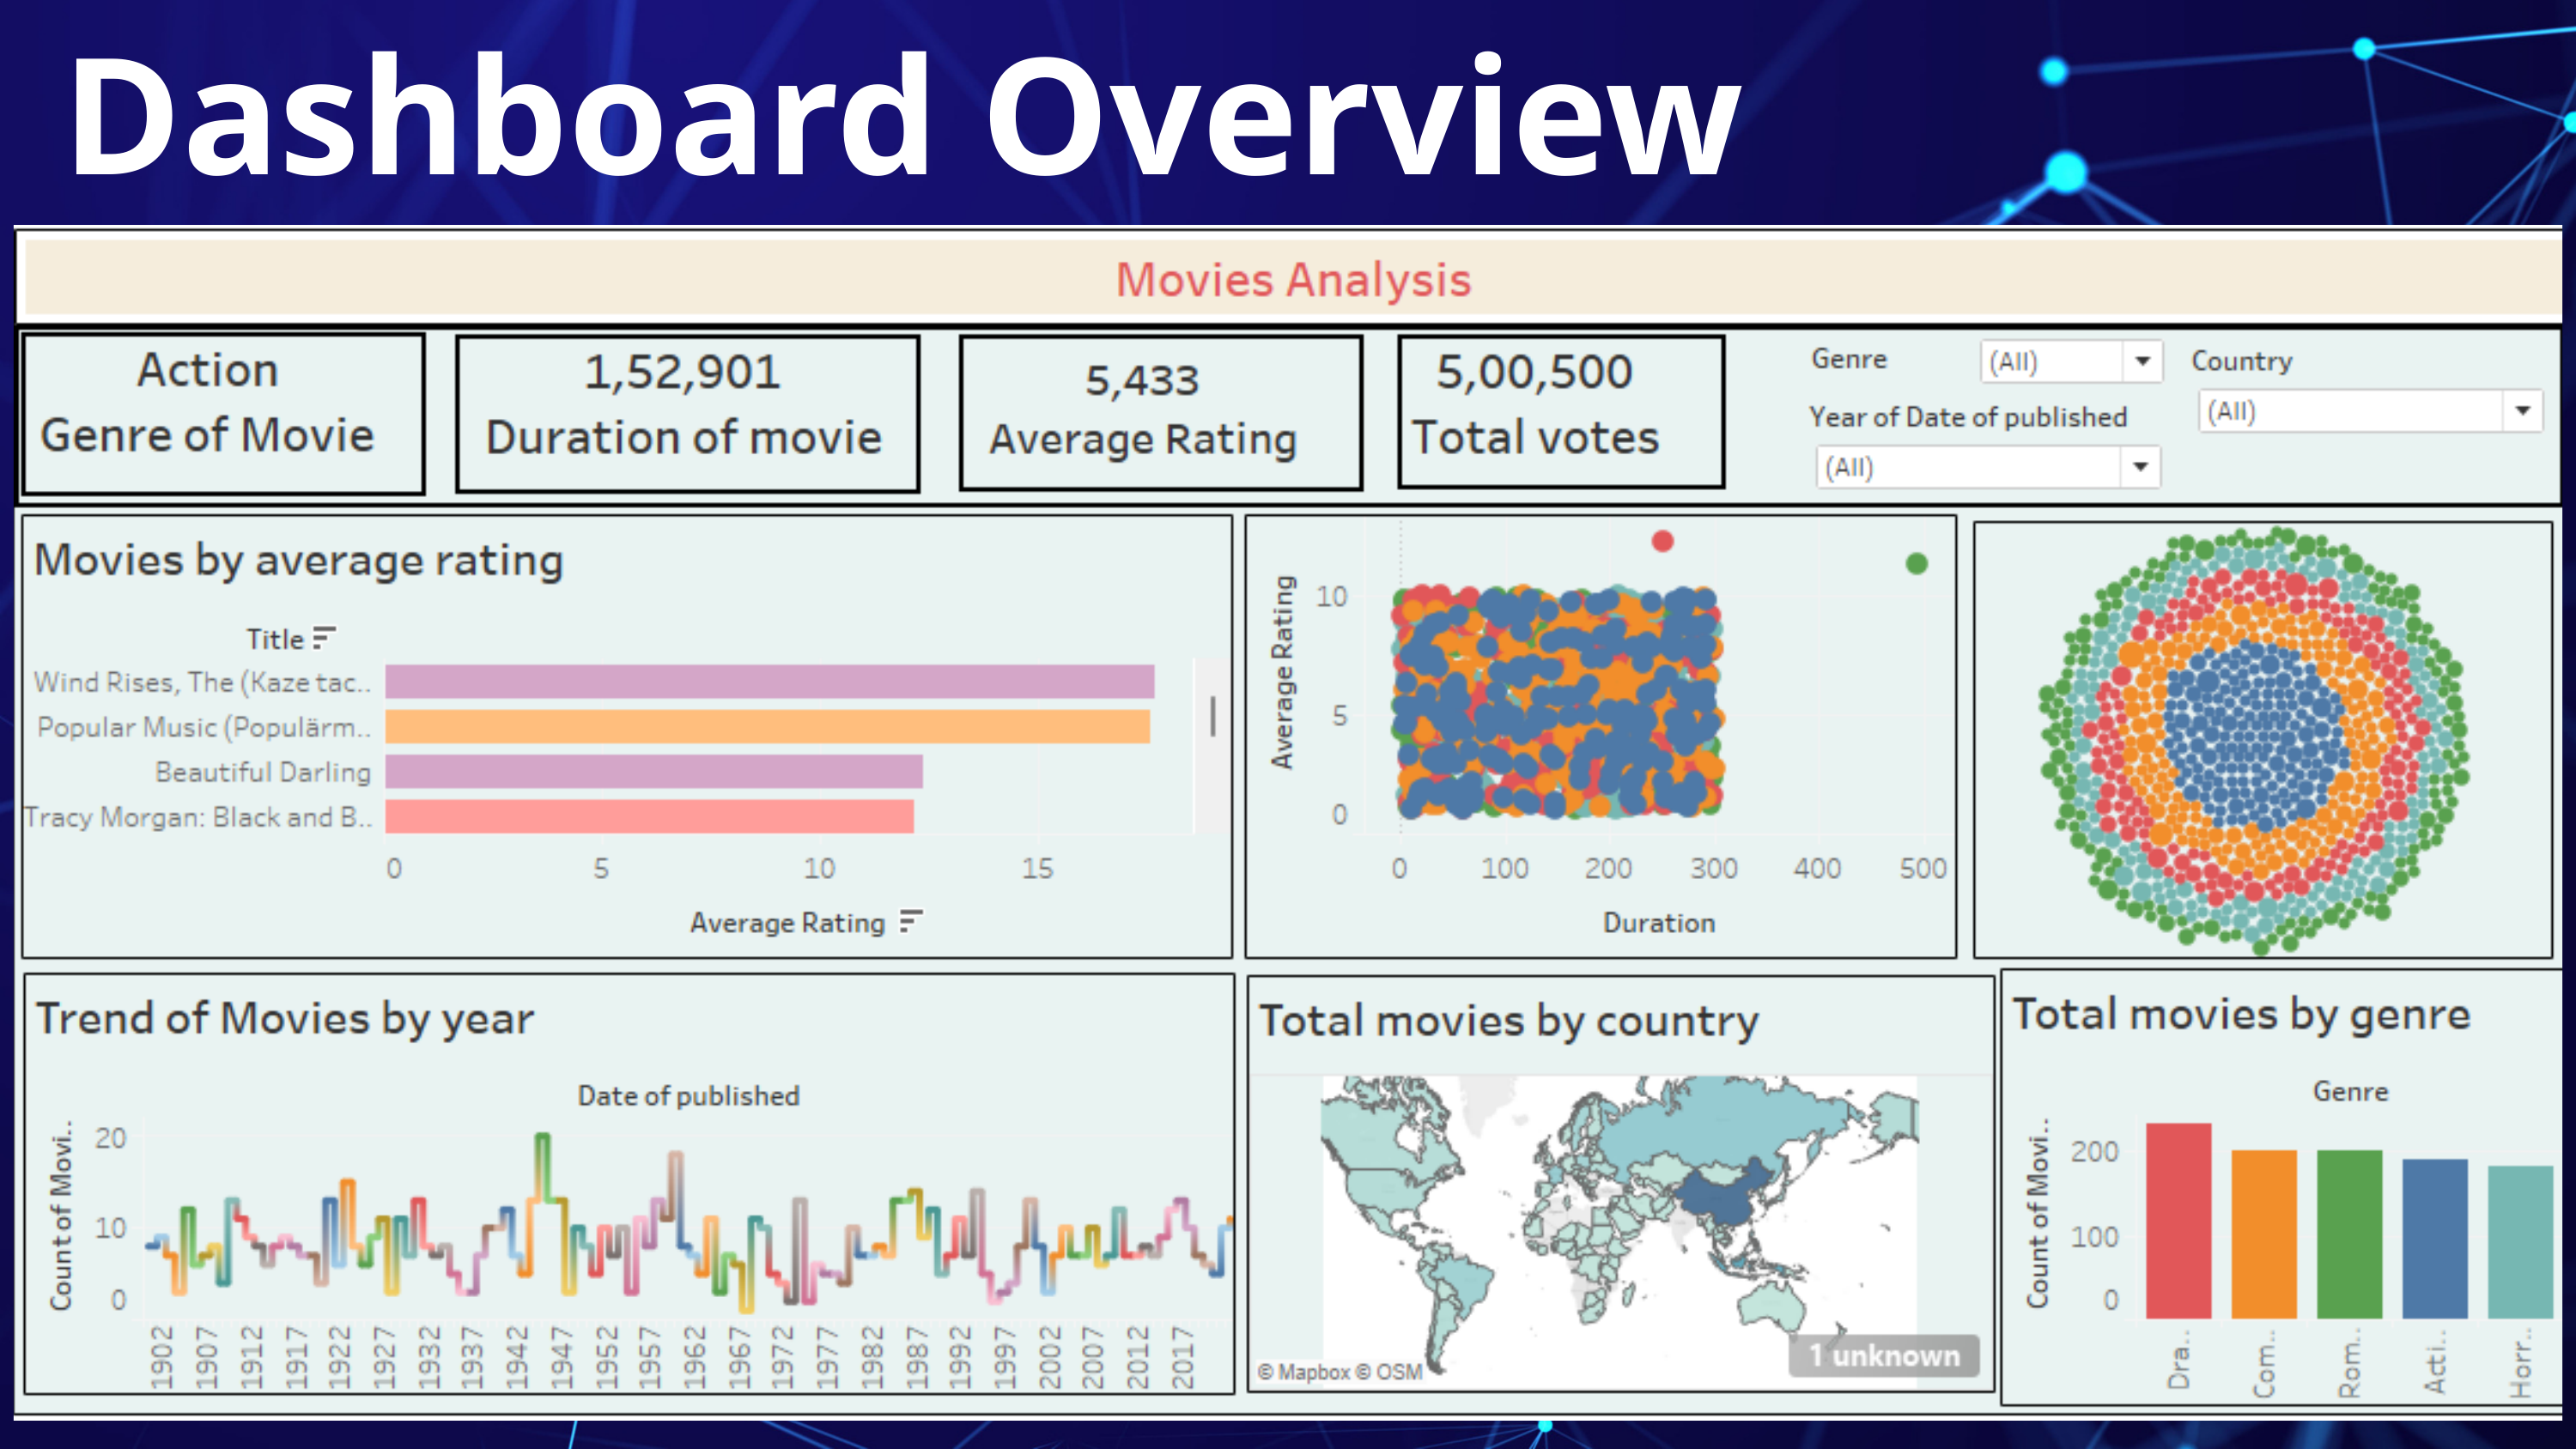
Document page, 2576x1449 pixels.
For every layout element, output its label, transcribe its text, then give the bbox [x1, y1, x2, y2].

text_box [13, 225, 2563, 1421]
text_box Dashboard Overview [62, 38, 1901, 208]
text_box [0, 0, 2576, 1449]
